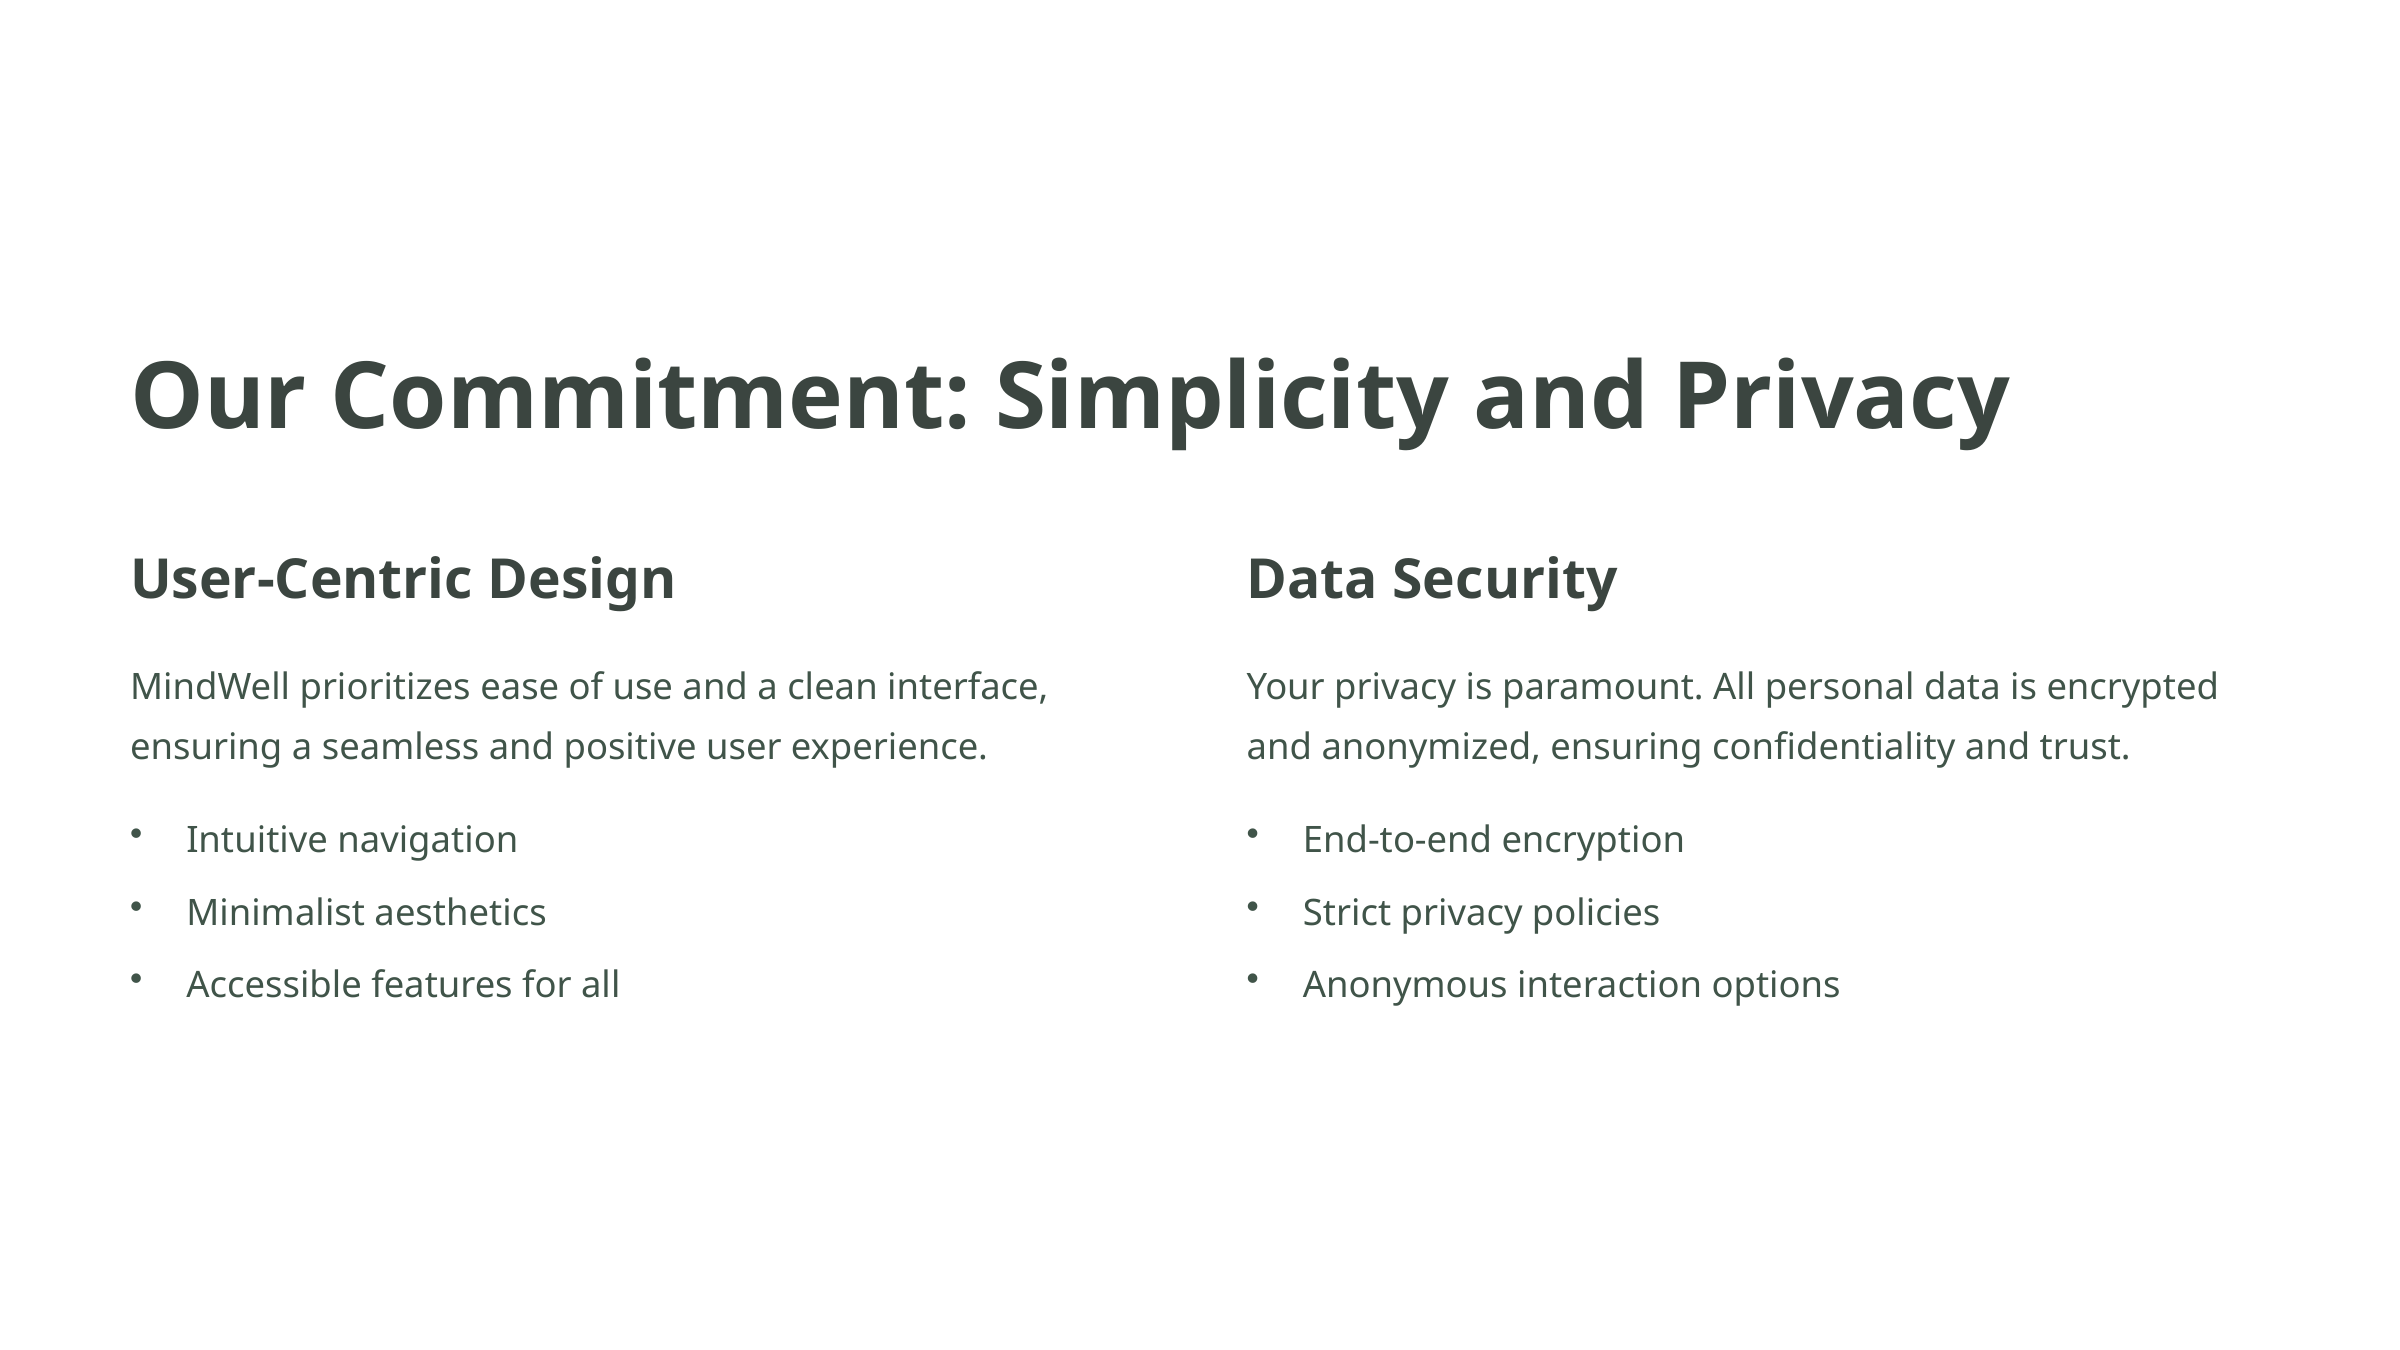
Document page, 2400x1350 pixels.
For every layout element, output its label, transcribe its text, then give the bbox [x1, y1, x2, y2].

text_box Data Security [1246, 541, 1805, 611]
text_box User-Centric Design [130, 541, 703, 611]
text_box Accessible features for all [130, 945, 1155, 1006]
text_box MindWell prioritizes ease of use and a clean interface, ensuring a seamless and positive user experience. [130, 648, 1155, 768]
text_box Strict privacy policies [1246, 873, 2271, 933]
text_box Minimalist aesthetics [130, 873, 1155, 933]
text_box Our Commitment: Simplicity and Privacy [130, 331, 2075, 448]
text_box Anonymous interaction options [1246, 945, 2271, 1006]
text_box Intuitive navigation [130, 800, 1155, 861]
text_box Your privacy is paramount. All personal data is encrypted and anonymized, ensuring confidentiality and trust. [1246, 648, 2271, 768]
text_box End-to-end encryption [1246, 800, 2271, 861]
